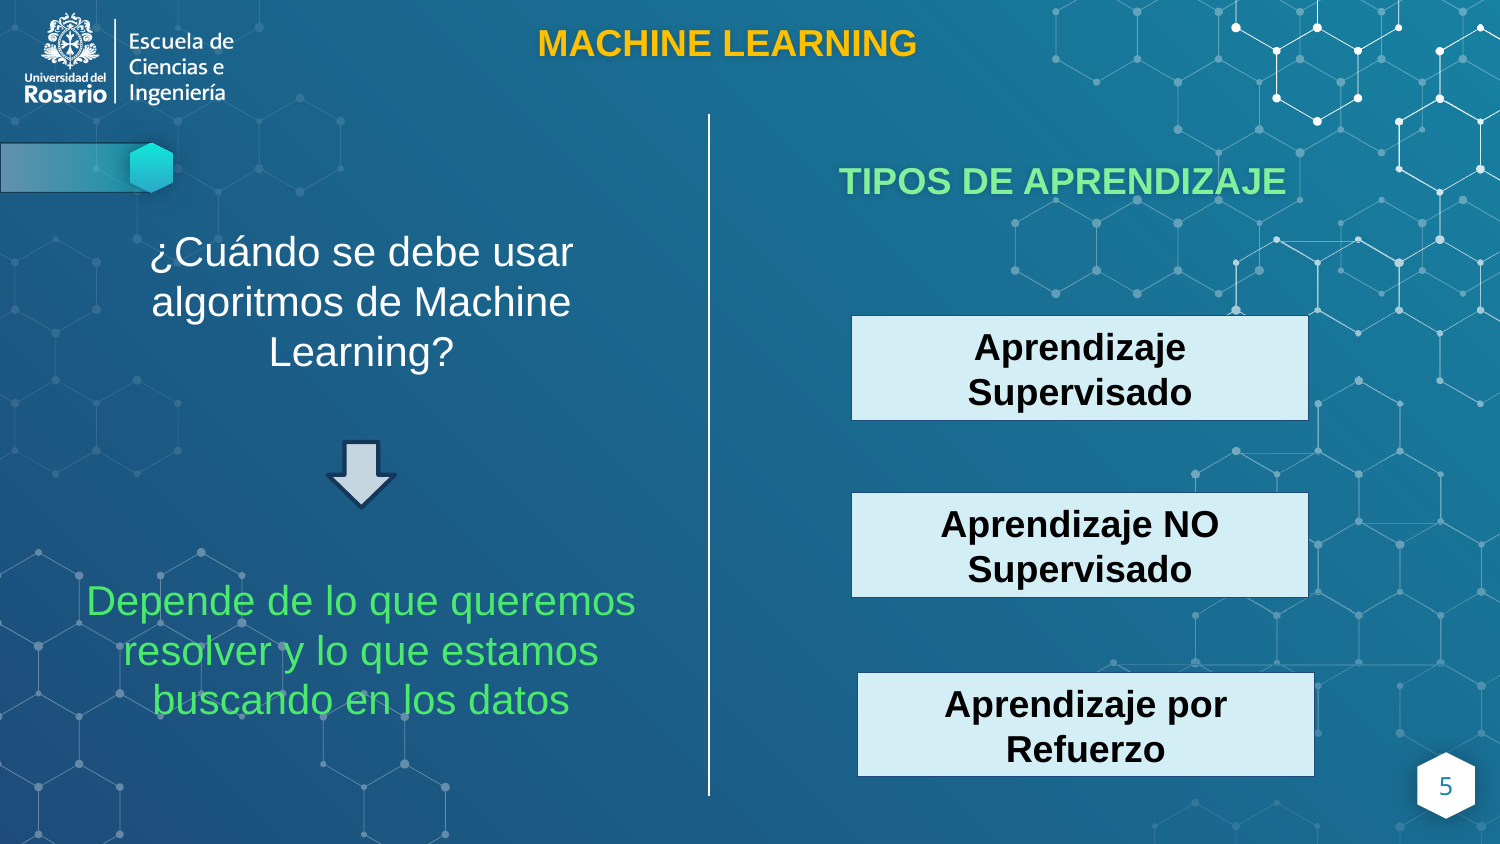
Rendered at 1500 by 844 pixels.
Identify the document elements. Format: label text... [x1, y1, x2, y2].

picture [12, 5, 250, 124]
text_box Aprendizaje por Refuerzo [857, 672, 1315, 777]
text_box TIPOS DE APRENDIZAJE [834, 153, 1292, 212]
text_box [325, 439, 398, 510]
text_box ¿Cuándo se debe usar algoritmos de Machine Learning? [77, 217, 646, 382]
text_box Depende de lo que queremos resolver y lo que estamos buscando en los datos [53, 565, 670, 731]
text_box Aprendizaje NO Supervisado [851, 492, 1309, 598]
slide_number 5 [1417, 752, 1475, 819]
title MACHINE LEARNING [499, 15, 957, 73]
text_box Aprendizaje Supervisado [851, 315, 1309, 421]
